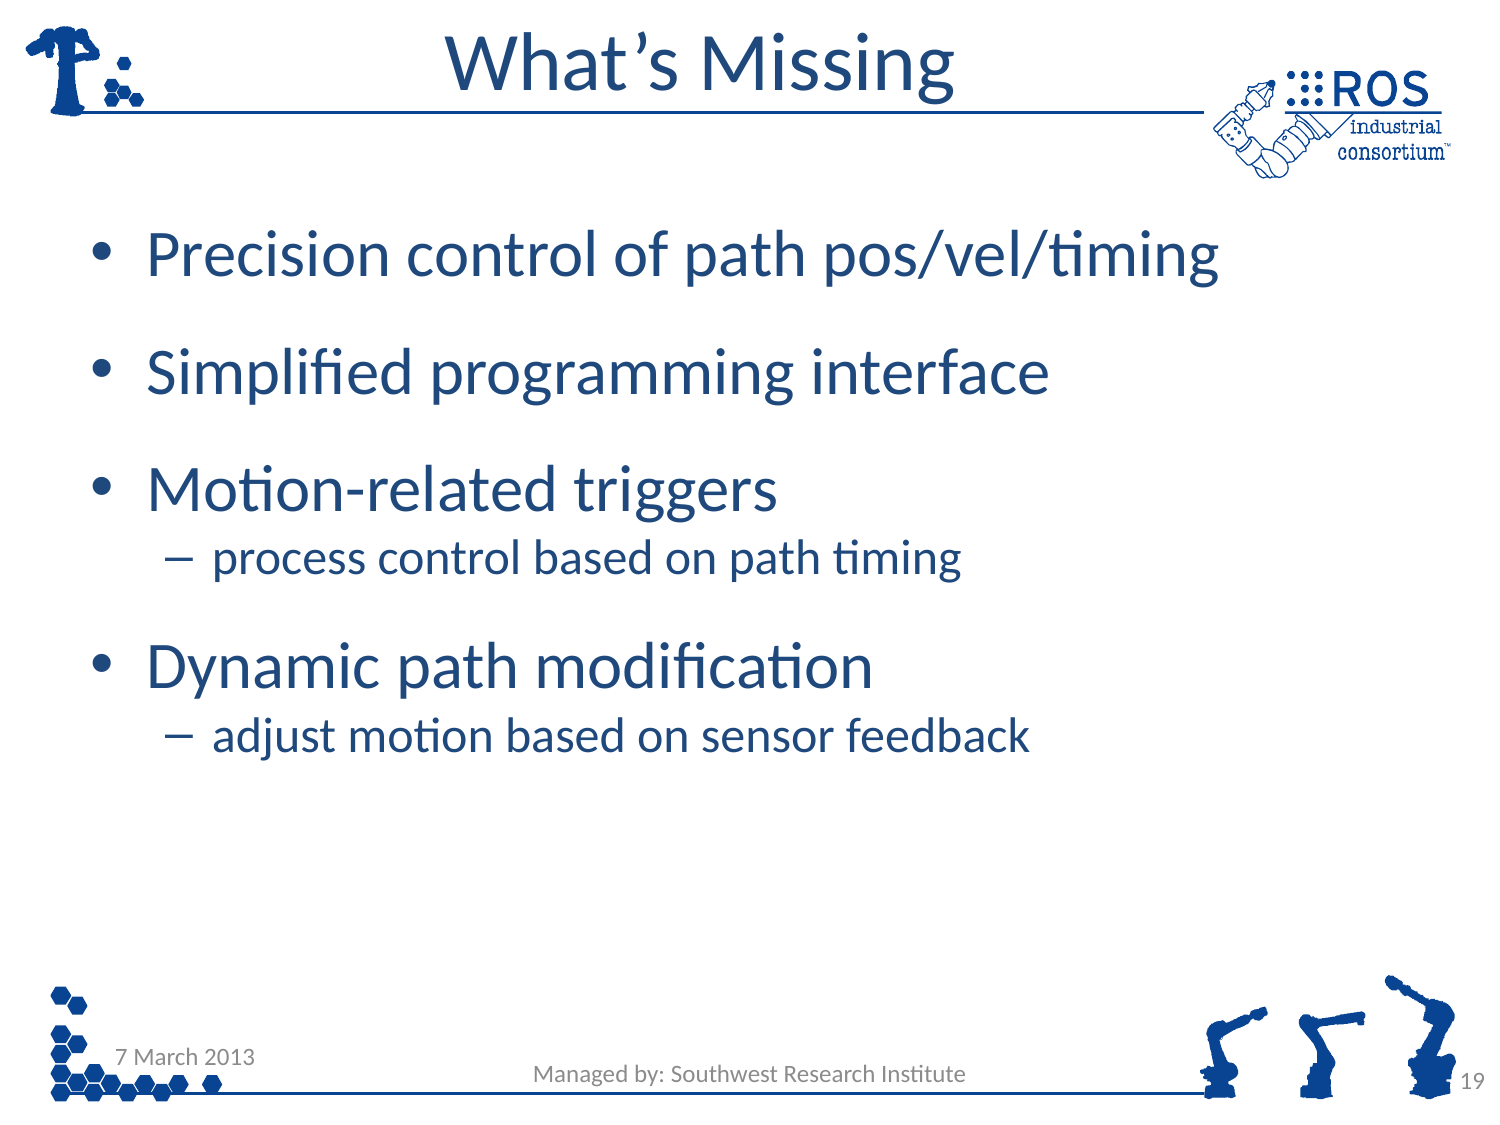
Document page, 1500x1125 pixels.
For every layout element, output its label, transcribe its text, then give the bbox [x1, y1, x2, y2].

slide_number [99, 1025, 388, 1085]
footer Managed by: Southwest Research Institute [512, 1042, 988, 1103]
slide_number 19 [1149, 1050, 1500, 1110]
list Precision control of path pos/vel/timing Simplified programming interface Motion-related triggers process control based on path timing Dynamic path modification adjust motion based on sensor feedback [75, 202, 1425, 945]
title What’s Missing [150, 0, 1250, 113]
